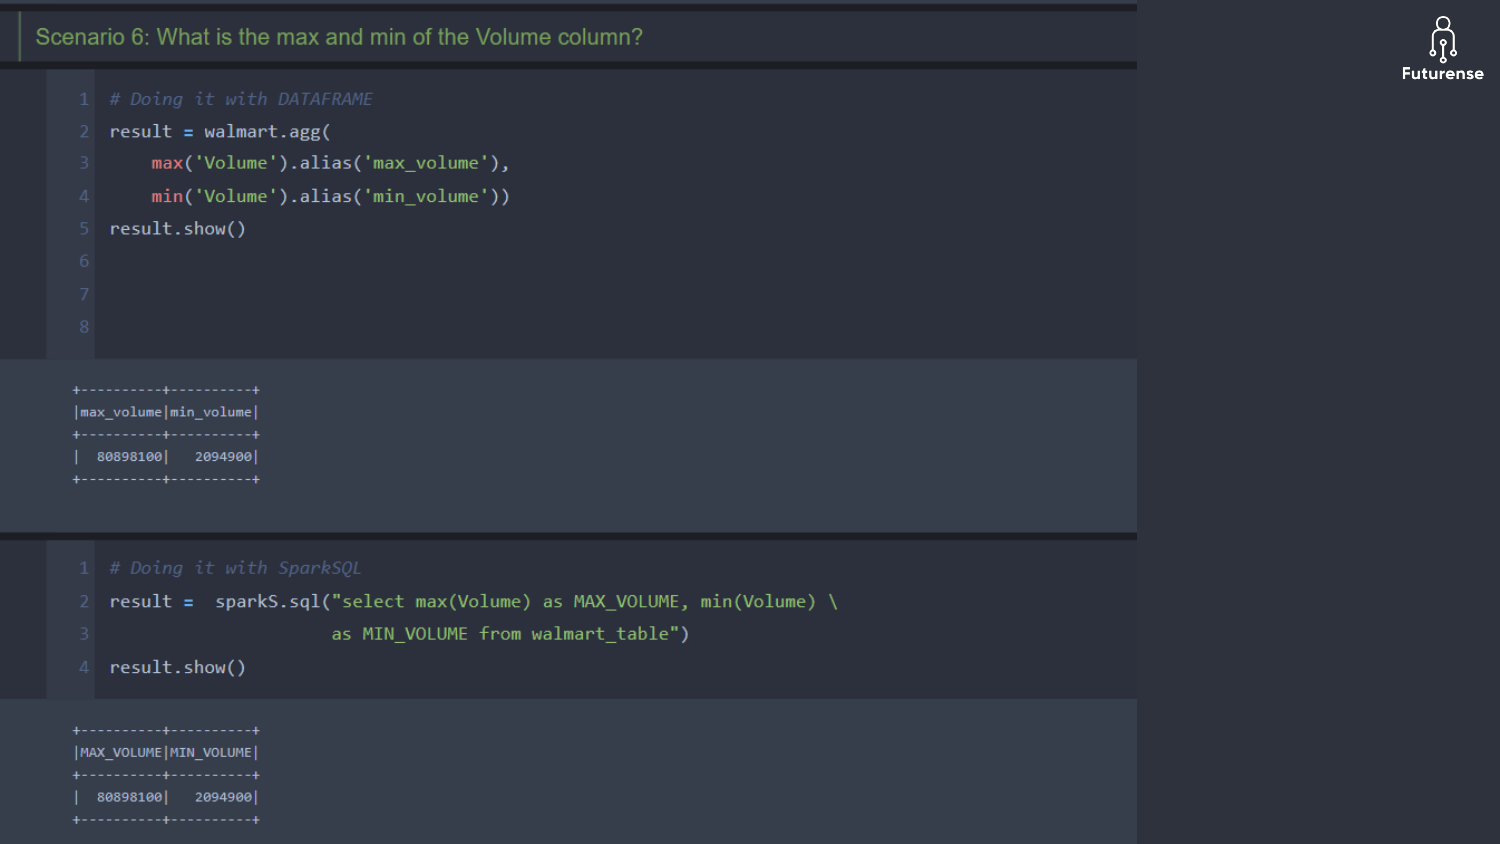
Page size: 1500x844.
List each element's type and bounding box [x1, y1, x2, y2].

picture [0, 0, 1138, 844]
picture [1321, 0, 1500, 139]
